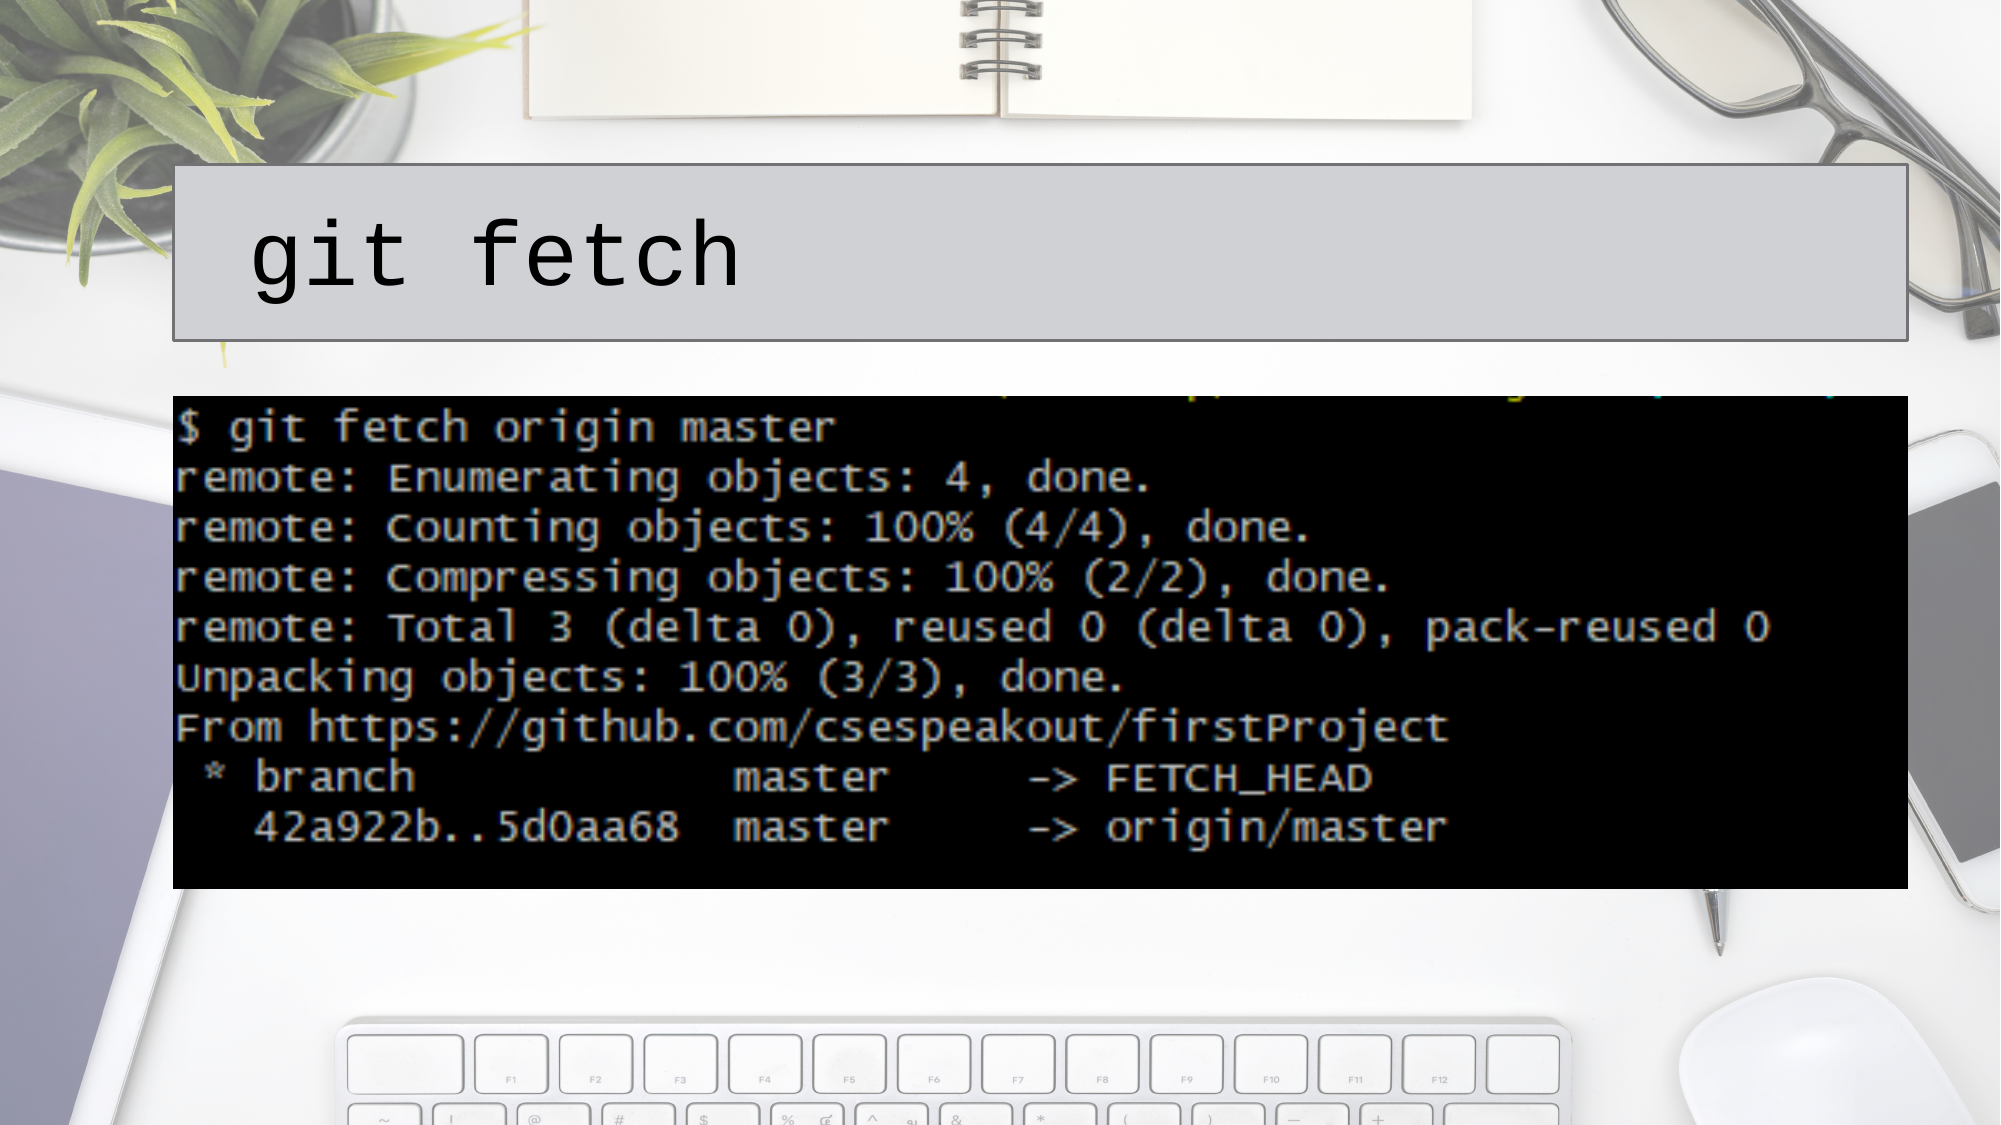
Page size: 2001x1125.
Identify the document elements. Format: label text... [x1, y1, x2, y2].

picture [172, 396, 1909, 890]
text_box git fetch [173, 164, 1908, 341]
